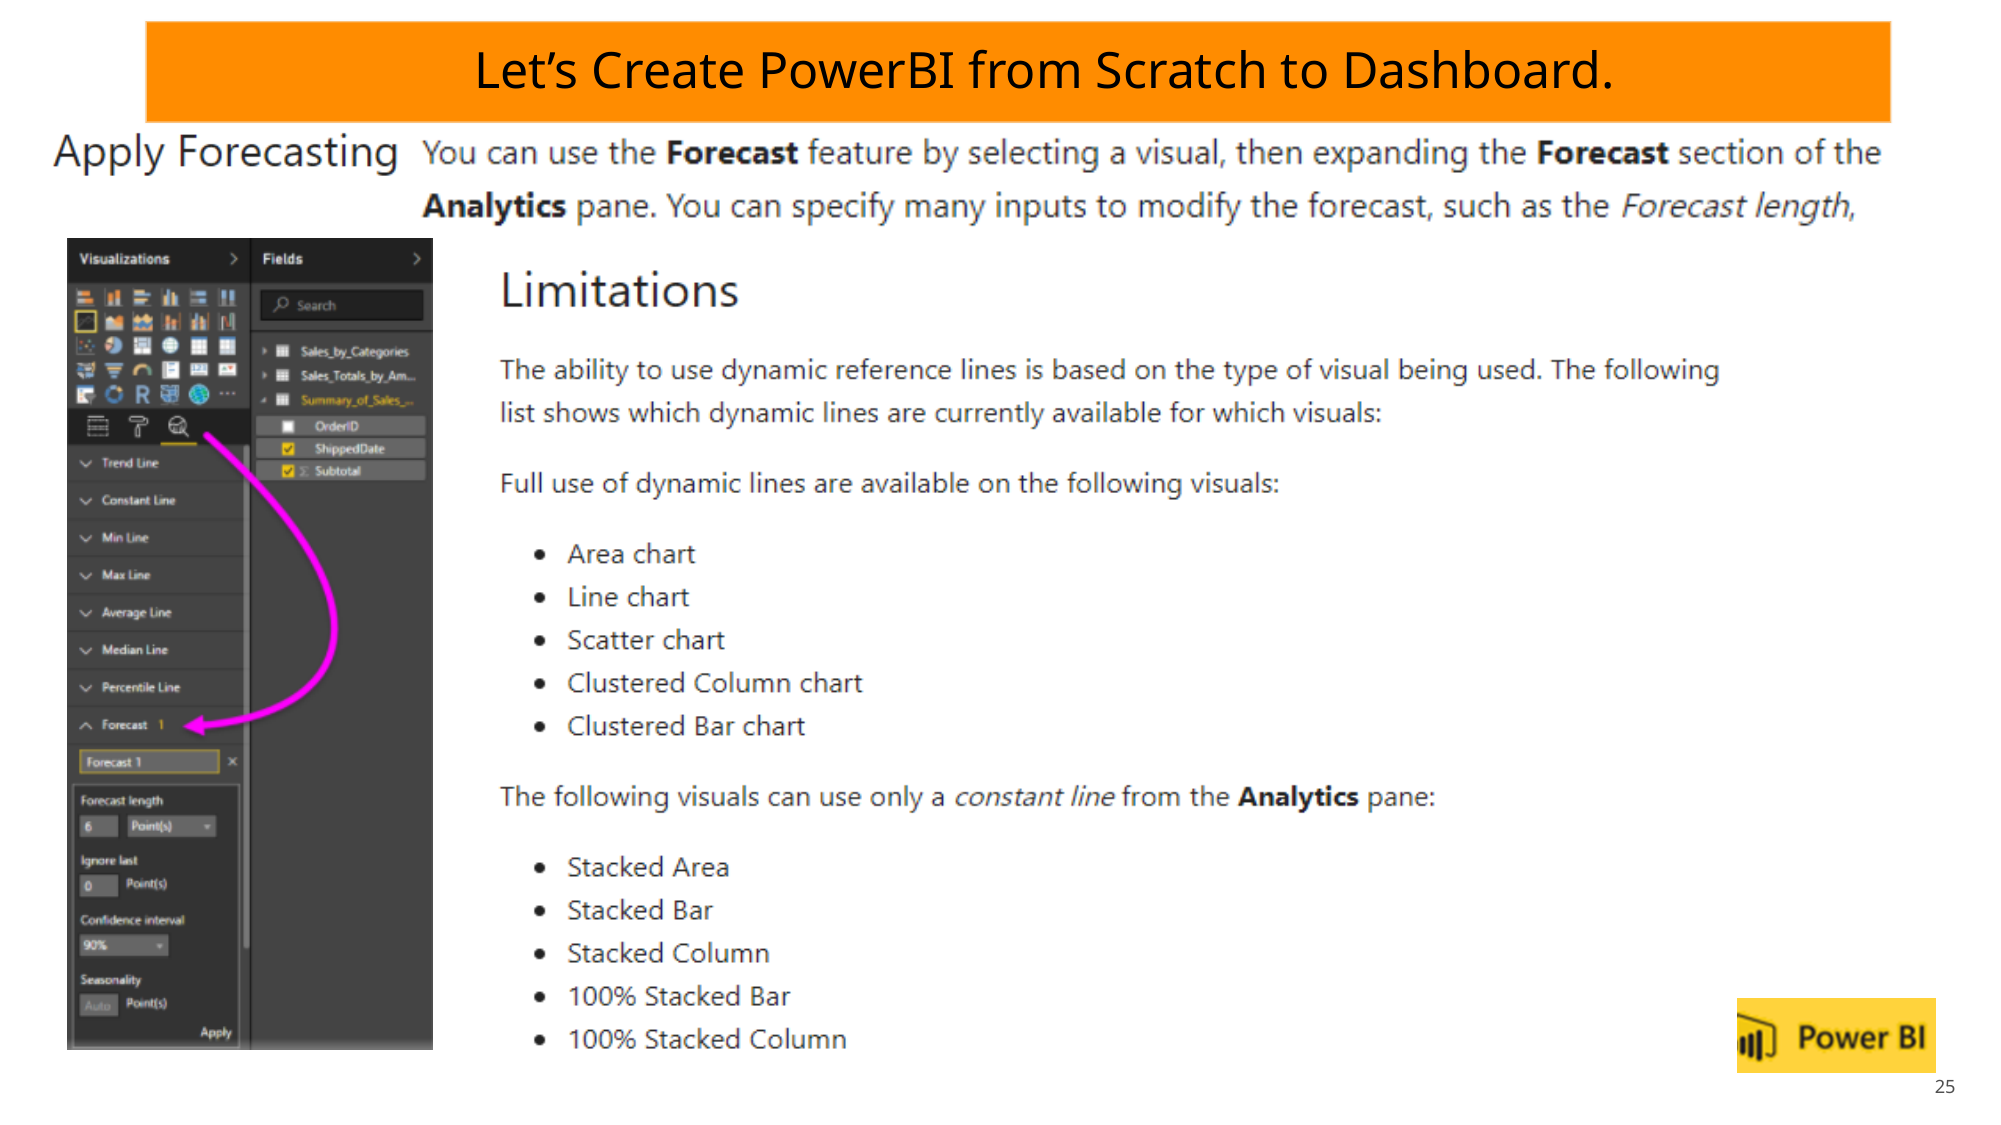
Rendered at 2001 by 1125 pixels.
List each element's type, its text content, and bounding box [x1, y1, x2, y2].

slide_number 25 [1864, 1076, 1956, 1099]
picture [492, 252, 1936, 1073]
picture [43, 123, 1892, 1050]
text_box Let’s Create PowerBI from Scratch to Dashboard. [144, 20, 1893, 124]
